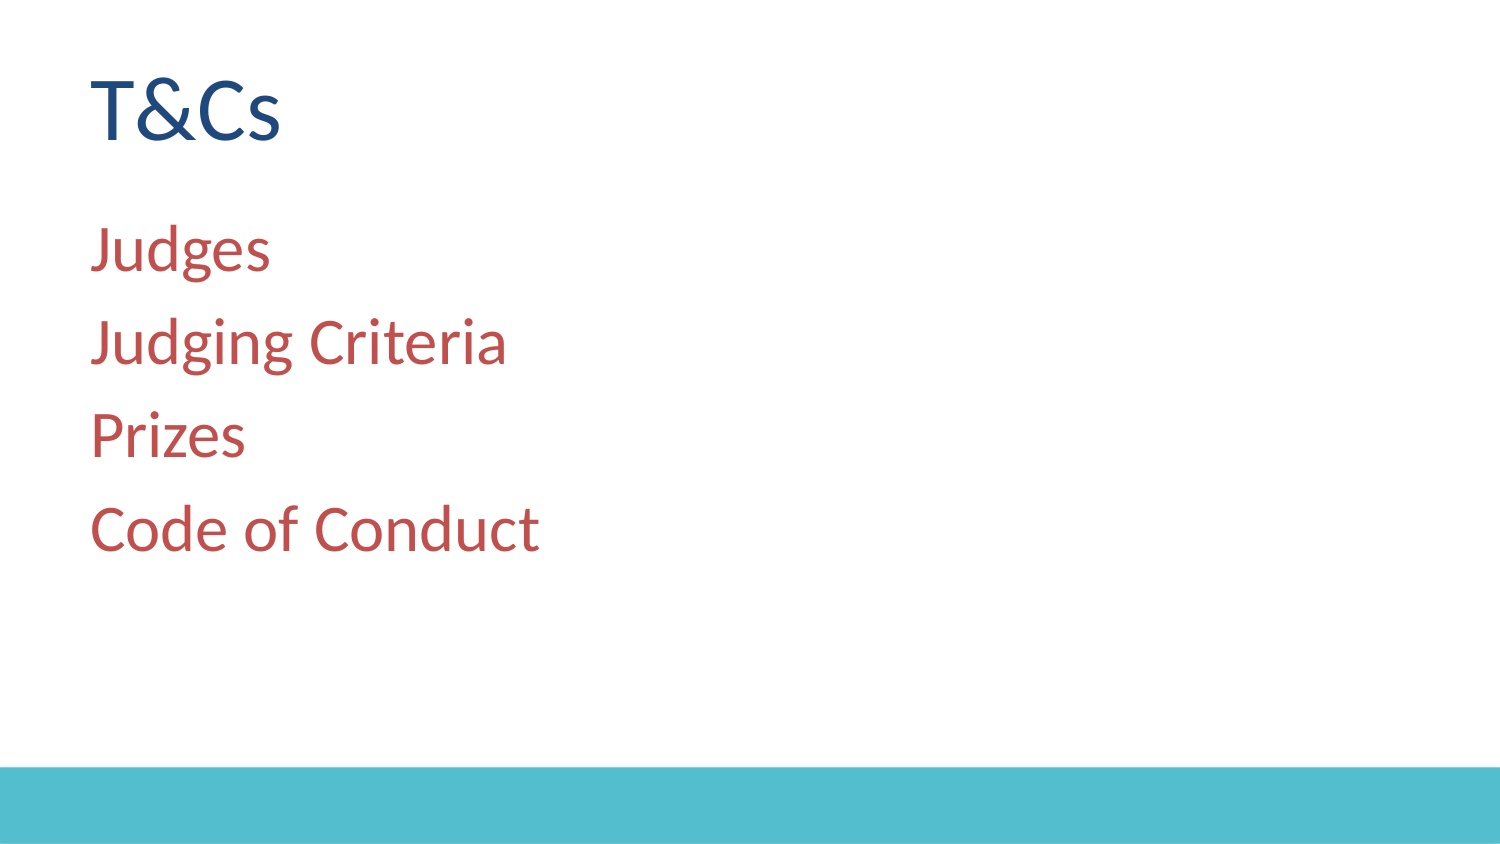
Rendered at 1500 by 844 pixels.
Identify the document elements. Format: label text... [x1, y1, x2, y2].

list Judges Judging Criteria Prizes Code of Conduct [75, 196, 1425, 754]
title T&Cs [75, 33, 1425, 175]
